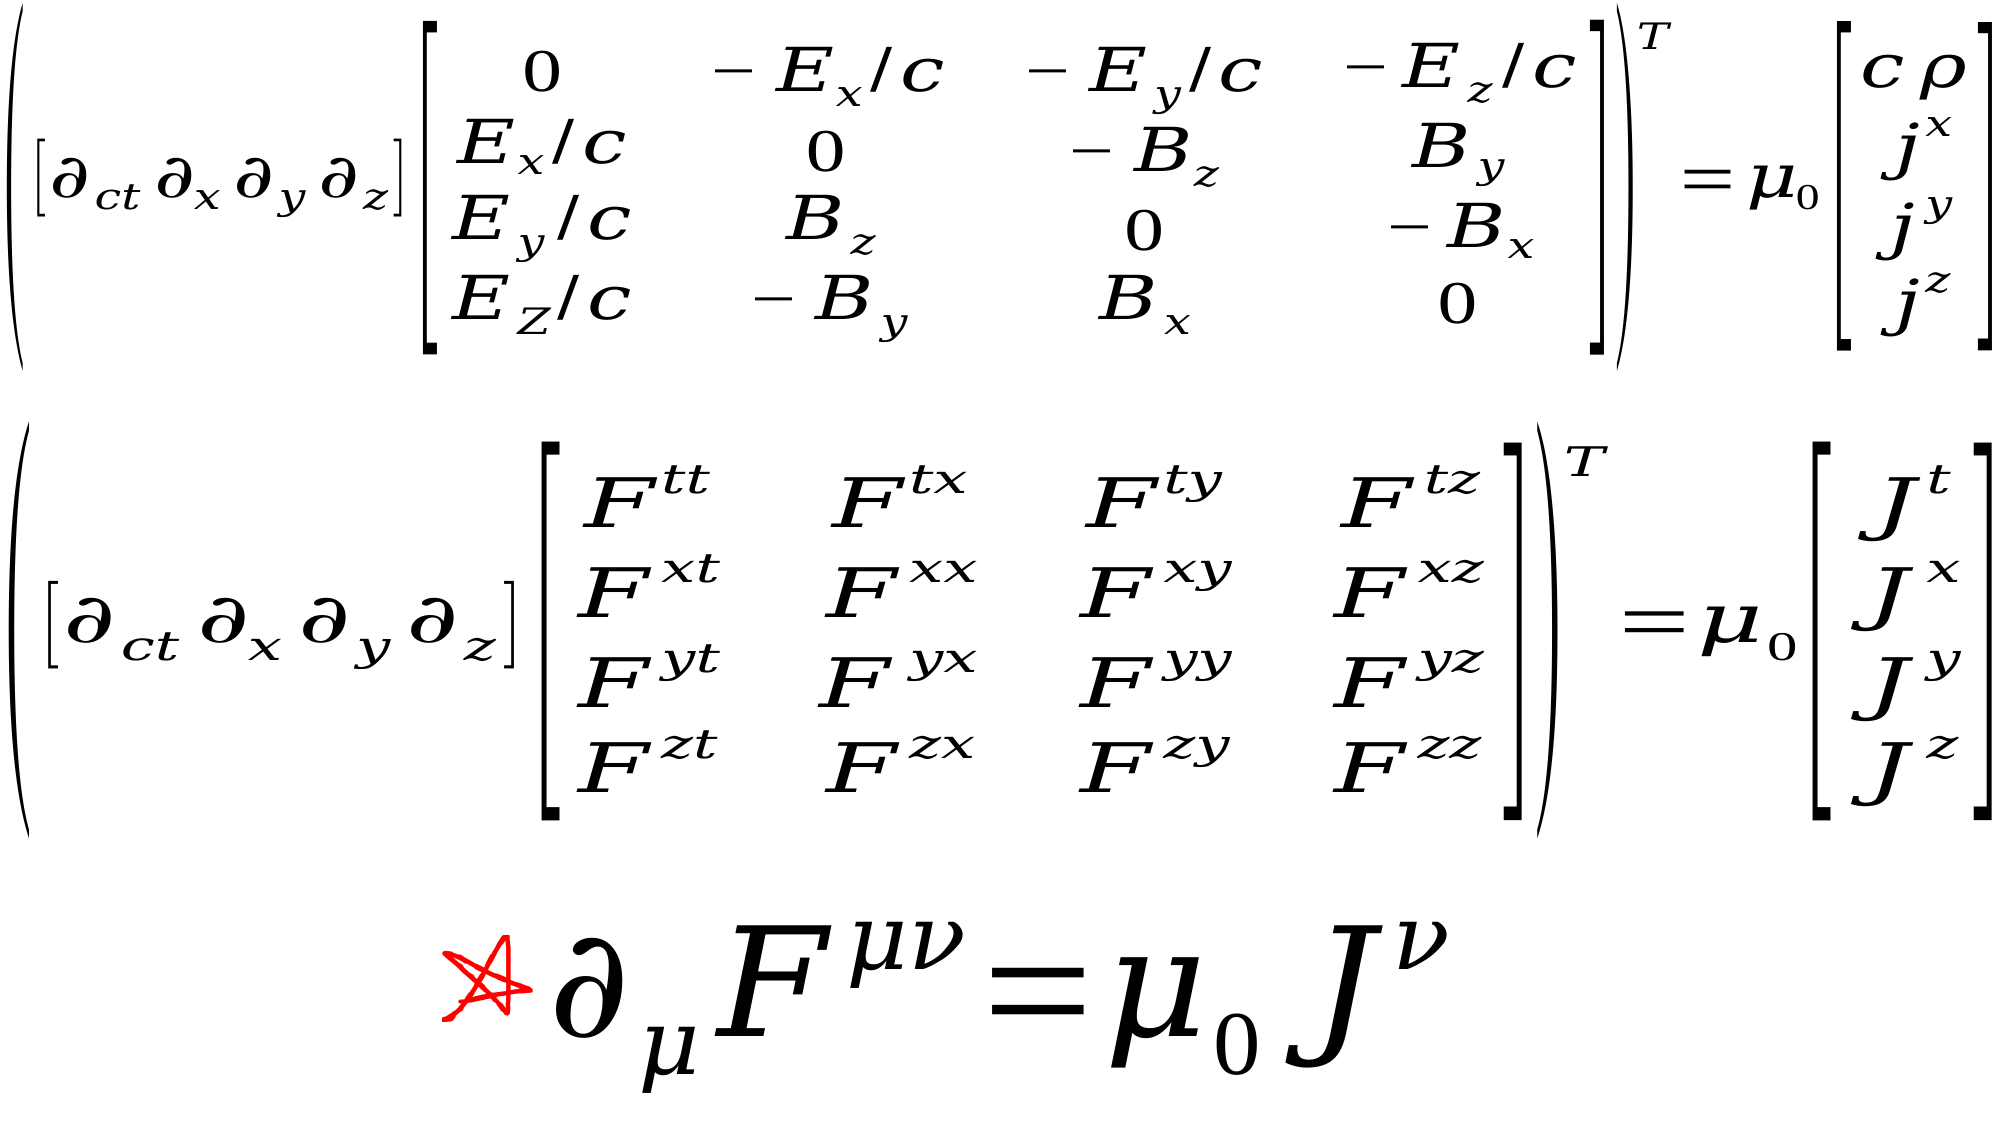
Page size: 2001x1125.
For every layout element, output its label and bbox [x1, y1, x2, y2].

picture [442, 935, 541, 1031]
